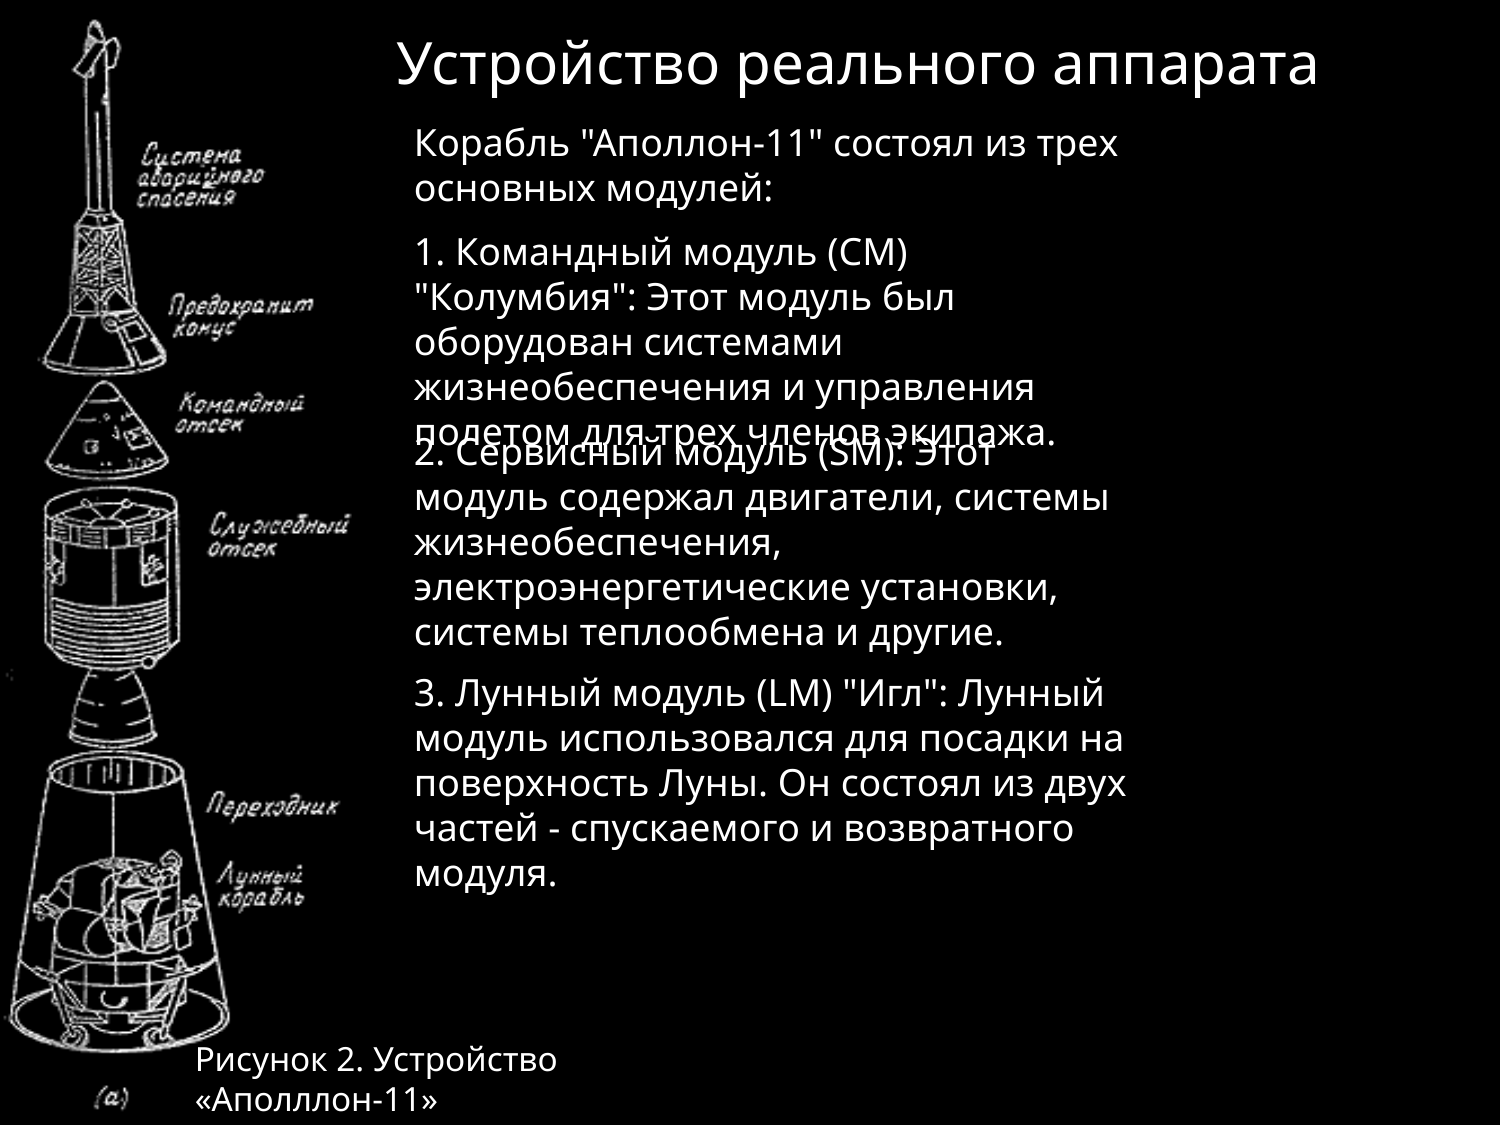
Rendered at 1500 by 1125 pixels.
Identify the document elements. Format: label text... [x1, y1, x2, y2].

text_box Устройство реального аппарата [381, 19, 1335, 174]
text_box 3. Лунный модуль (LM) "Игл": Лунный модуль использовался для посадки на поверхность Луны. Он состоял из двух частей - спускаемого и возвратного модуля. [399, 661, 1150, 902]
picture [0, 0, 361, 1125]
text_box Рисунок 2. Устройство «Аполллон-11» [365, 1031, 665, 1125]
text_box Корабль "Аполлон-11" состоял из трех основных модулей: [399, 66, 1150, 217]
text_box 1. Командный модуль (CM) "Колумбия": Этот модуль был оборудован системами жизнеобеспечения и управления полетом для трех членов экипажа. [399, 221, 1150, 420]
text_box 2. Сервисный модуль (SM): Этот модуль содержал двигатели, системы жизнеобеспечения, электроэнергетические установки, системы теплообмена и другие. [399, 420, 1150, 661]
